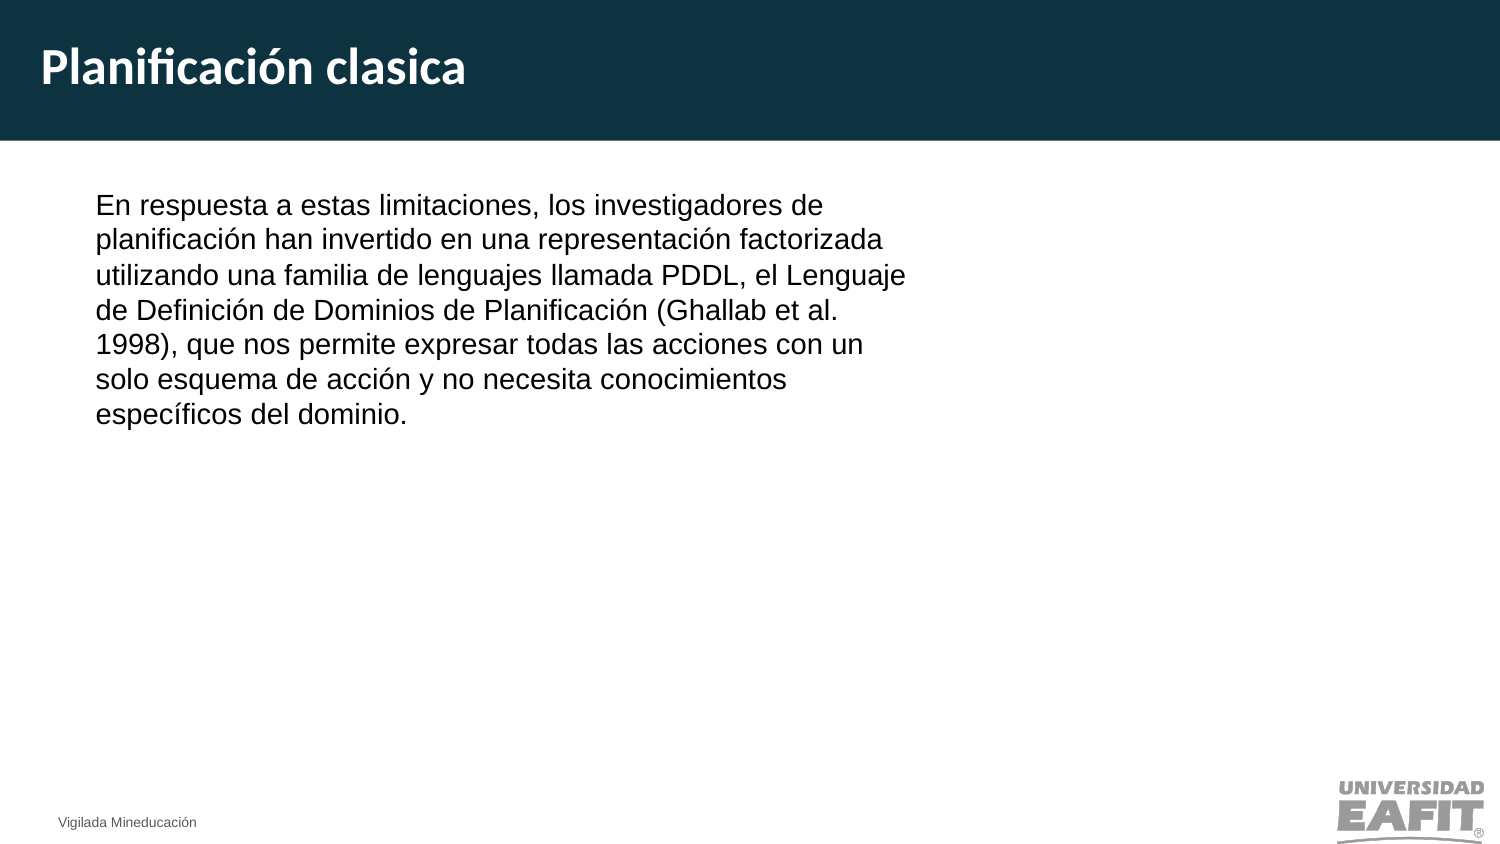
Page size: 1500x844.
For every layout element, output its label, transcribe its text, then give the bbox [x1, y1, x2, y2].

picture [1337, 781, 1484, 844]
text_box En respuesta a estas limitaciones, los investigadores de planificación han invertido en una representación factorizada utilizando una familia de lenguajes llamada PDDL, el Lenguaje de Definición de Dominios de Planificación (Ghallab et al. 1998), que nos permite expresar todas las acciones con un solo esquema de acción y no necesita conocimientos específicos del dominio. [80, 178, 933, 438]
text_box Planificación clasica [25, 17, 1255, 166]
